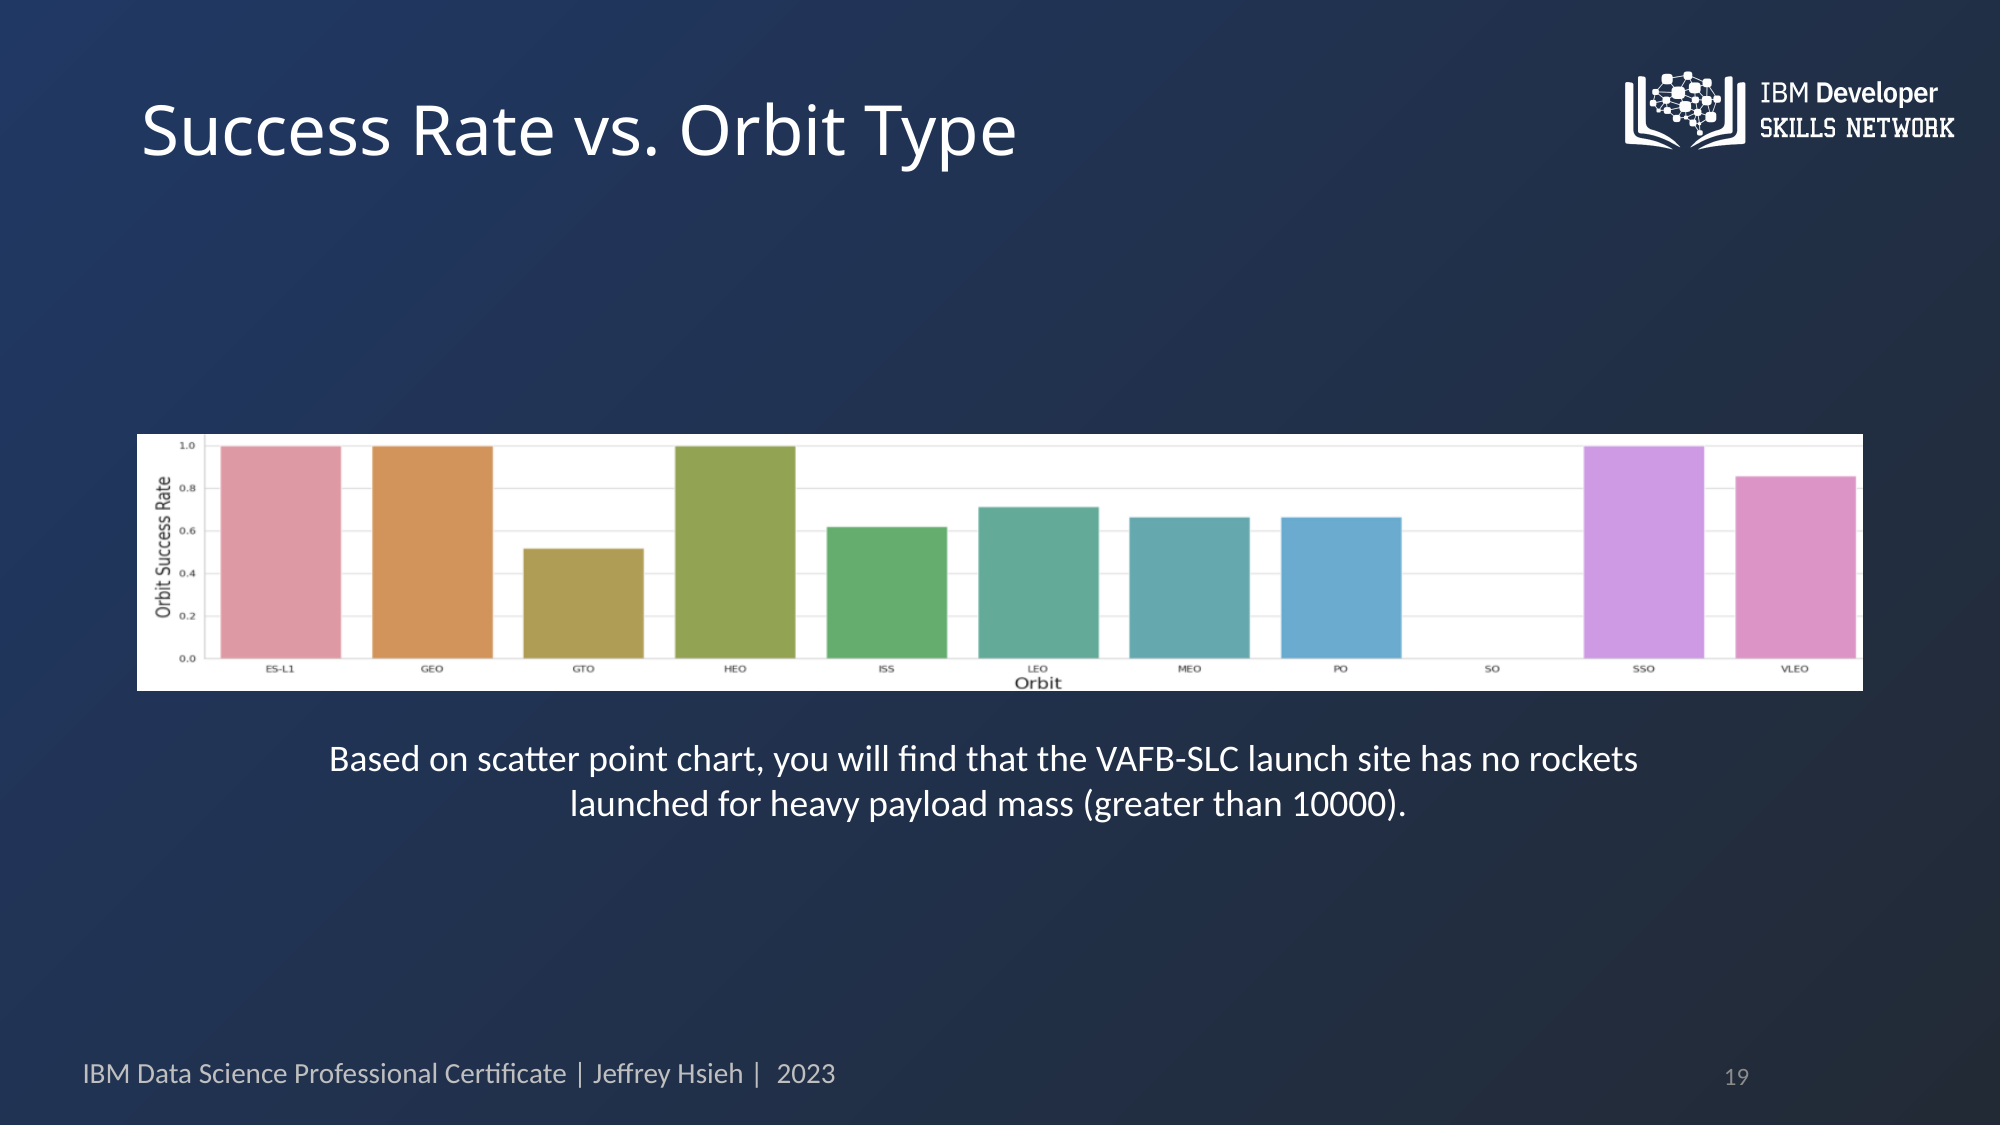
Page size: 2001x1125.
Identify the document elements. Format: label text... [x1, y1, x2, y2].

slide_number 19 [1511, 1045, 1962, 1106]
picture [1616, 59, 1962, 163]
text_box Based on scatter point chart, you will find that the VAFB-SLC launch site has no rockets launched for heavy payload mass (greater than 10000). [314, 726, 1664, 831]
text_box Success Rate vs. Orbit Type [126, 88, 1852, 179]
picture [137, 434, 1863, 691]
